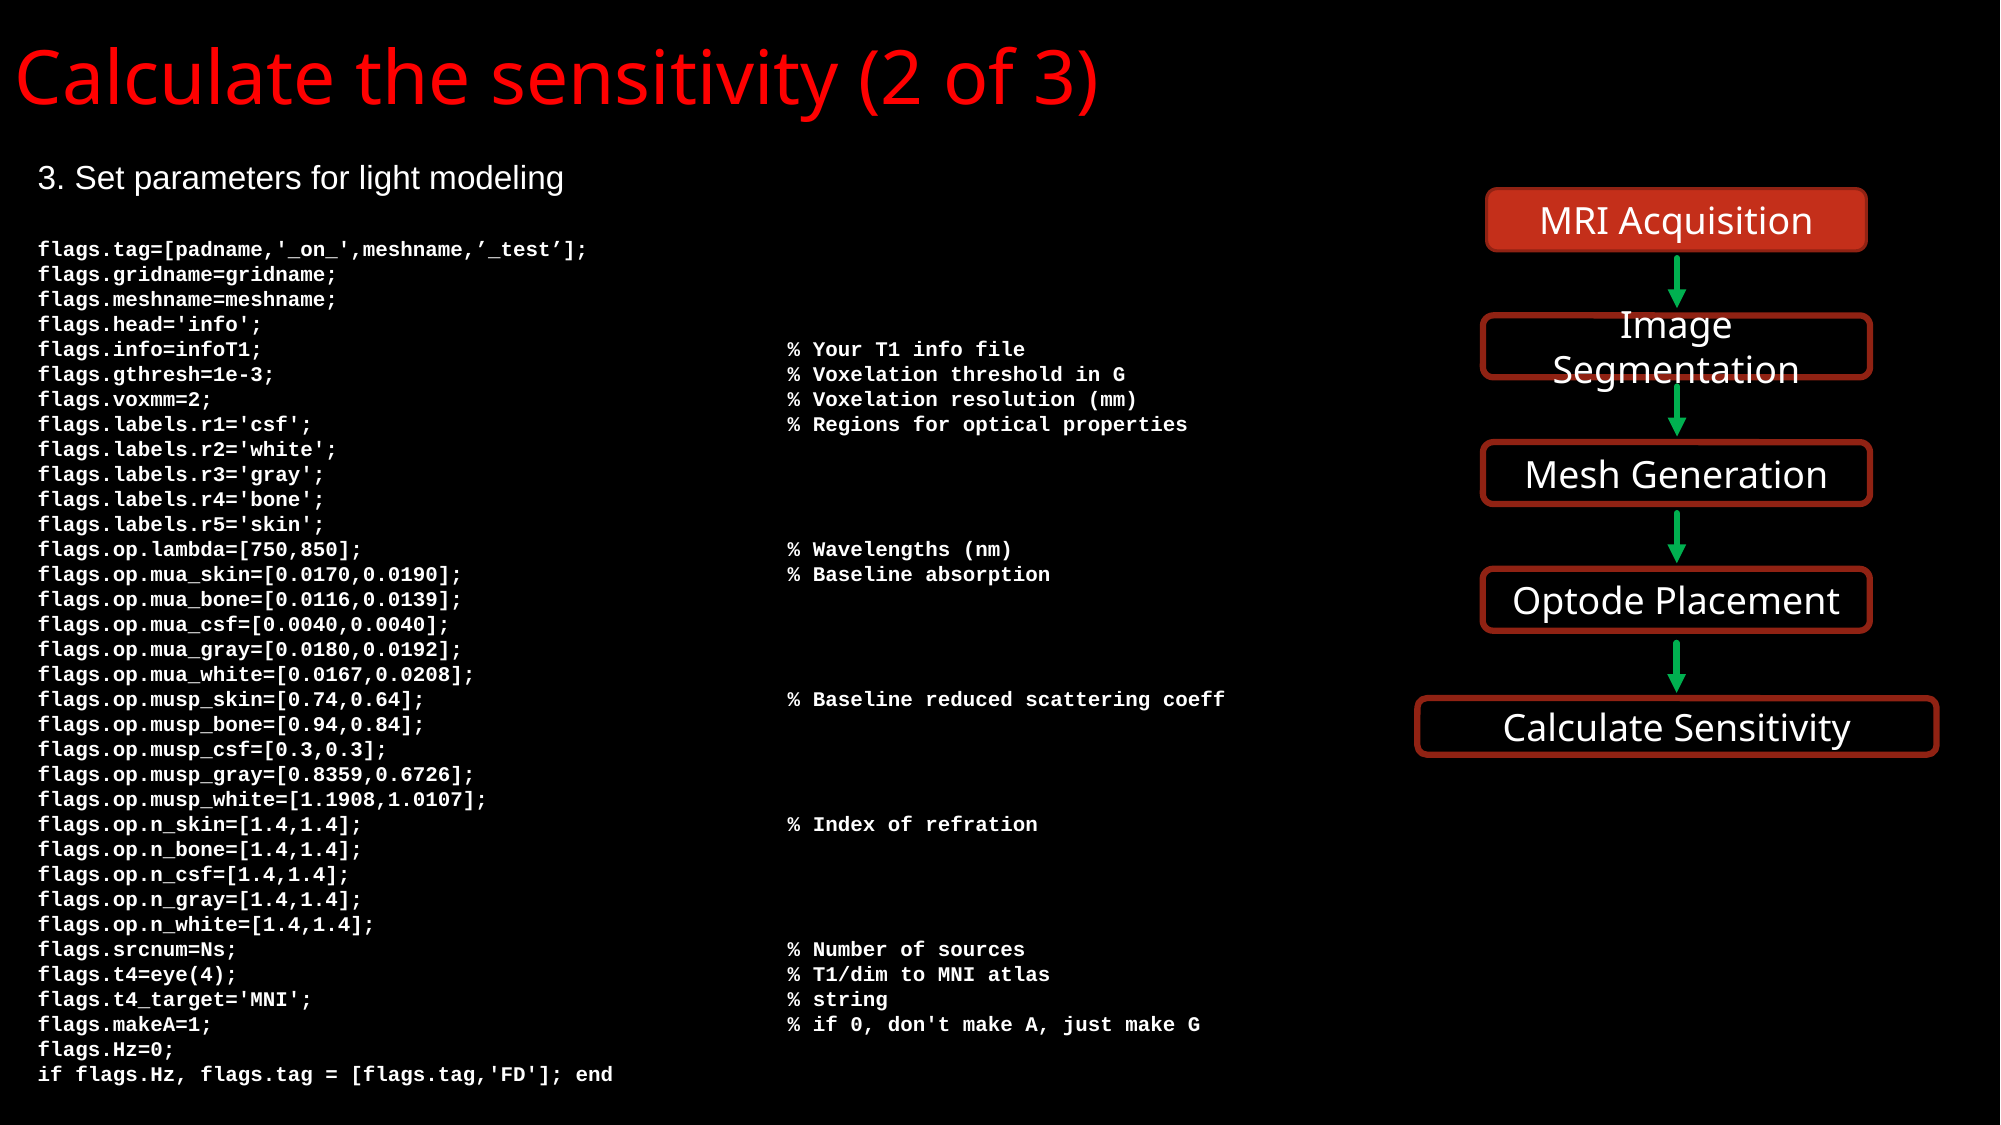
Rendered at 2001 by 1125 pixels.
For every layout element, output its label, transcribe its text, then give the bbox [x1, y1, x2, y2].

text_box 3. Set parameters for light modeling flags.tag=[padname,'_on_',meshname,’_test’]; flags.gridname=gridname; flags.meshname=meshname; flags.head='info'; flags.info=infoT1; % Your T1 info file flags.gthresh=1e-3; % Voxelation threshold in G flags.voxmm=2; % Voxelation resolution (mm) flags.labels.r1='csf'; % Regions for optical properties flags.labels.r2='white'; flags.labels.r3='gray'; flags.labels.r4='bone'; flags.labels.r5='skin'; flags.op.lambda=[750,850]; % Wavelengths (nm) flags.op.mua_skin=[0.0170,0.0190]; % Baseline absorption flags.op.mua_bone=[0.0116,0.0139]; flags.op.mua_csf=[0.0040,0.0040]; flags.op.mua_gray=[0.0180,0.0192]; flags.op.mua_white=[0.0167,0.0208]; flags.op.musp_skin=[0.74,0.64]; % Baseline reduced scattering coeff flags.op.musp_bone=[0.94,0.84]; flags.op.musp_csf=[0.3,0.3]; flags.op.musp_gray=[0.8359,0.6726]; flags.op.musp_white=[1.1908,1.0107]; flags.op.n_skin=[1.4,1.4]; % Index of refration flags.op.n_bone=[1.4,1.4]; flags.op.n_csf=[1.4,1.4]; flags.op.n_gray=[1.4,1.4]; flags.op.n_white=[1.4,1.4]; flags.srcnum=Ns; % Number of sources flags.t4=eye(4); % T1/dim to MNI atlas flags.t4_target='MNI'; % string flags.makeA=1; % if 0, don't make A, just make G flags.Hz=0; if flags.Hz, flags.tag = [flags.tag,'FD']; end [22, 148, 1400, 1093]
text_box MRI Acquisition [1485, 187, 1868, 253]
text_box Mesh Generation [1481, 440, 1872, 506]
text_box Optode Placement [1481, 567, 1872, 633]
text_box Image Segmentation [1481, 313, 1872, 379]
text_box Calculate the sensitivity (2 of 3) [0, 0, 2000, 149]
text_box Calculate Sensitivity [1415, 696, 1939, 757]
